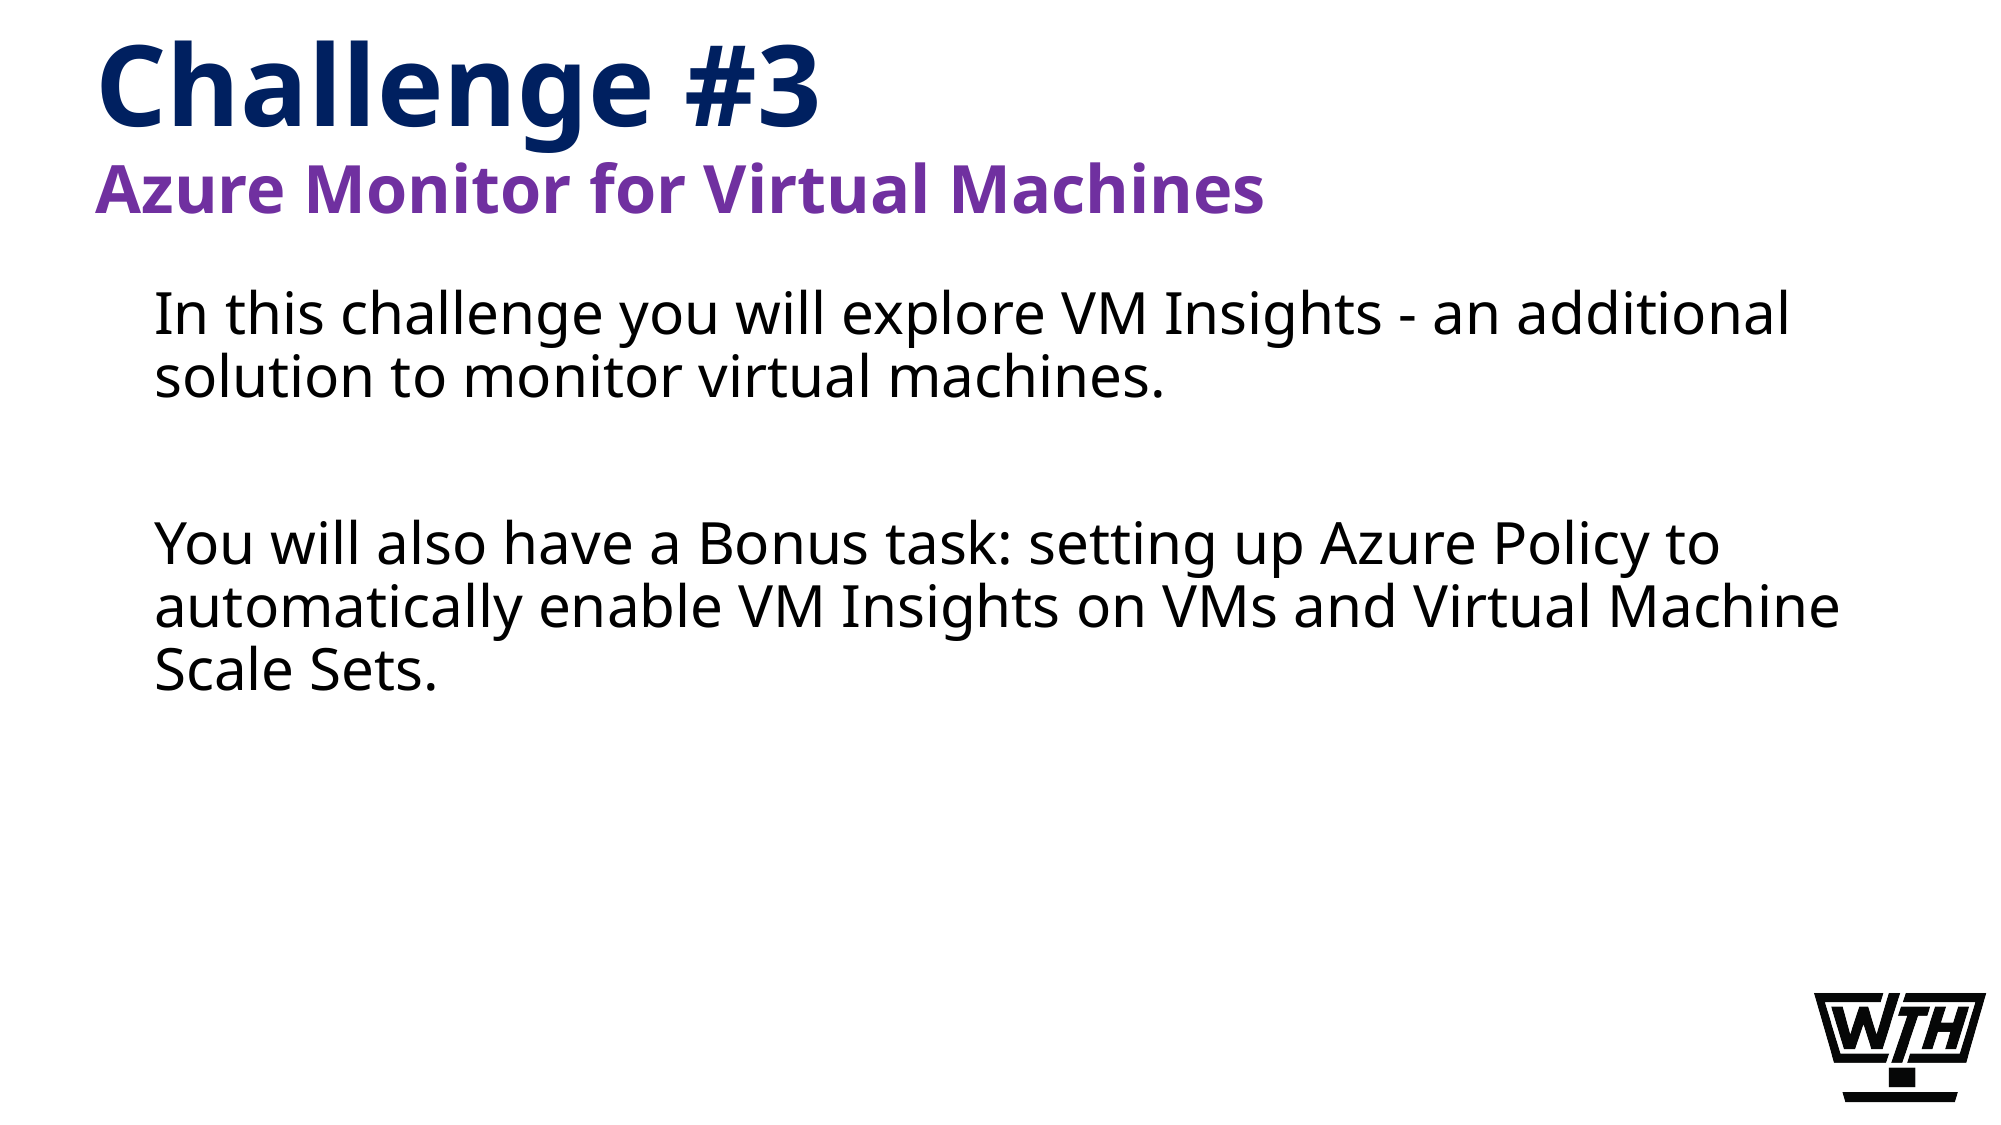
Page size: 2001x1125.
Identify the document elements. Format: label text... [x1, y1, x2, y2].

title Challenge #3 [80, 12, 1916, 148]
picture [1793, 941, 2001, 1125]
list In this challenge you will explore VM Insights - an additional solution to monitor virtual machines. You will also have a Bonus task: setting up Azure Policy to automatically enable VM Insights on VMs and Virtual Machine Scale Sets. [139, 276, 1865, 1026]
list Azure Monitor for Virtual Machines [80, 148, 1917, 250]
